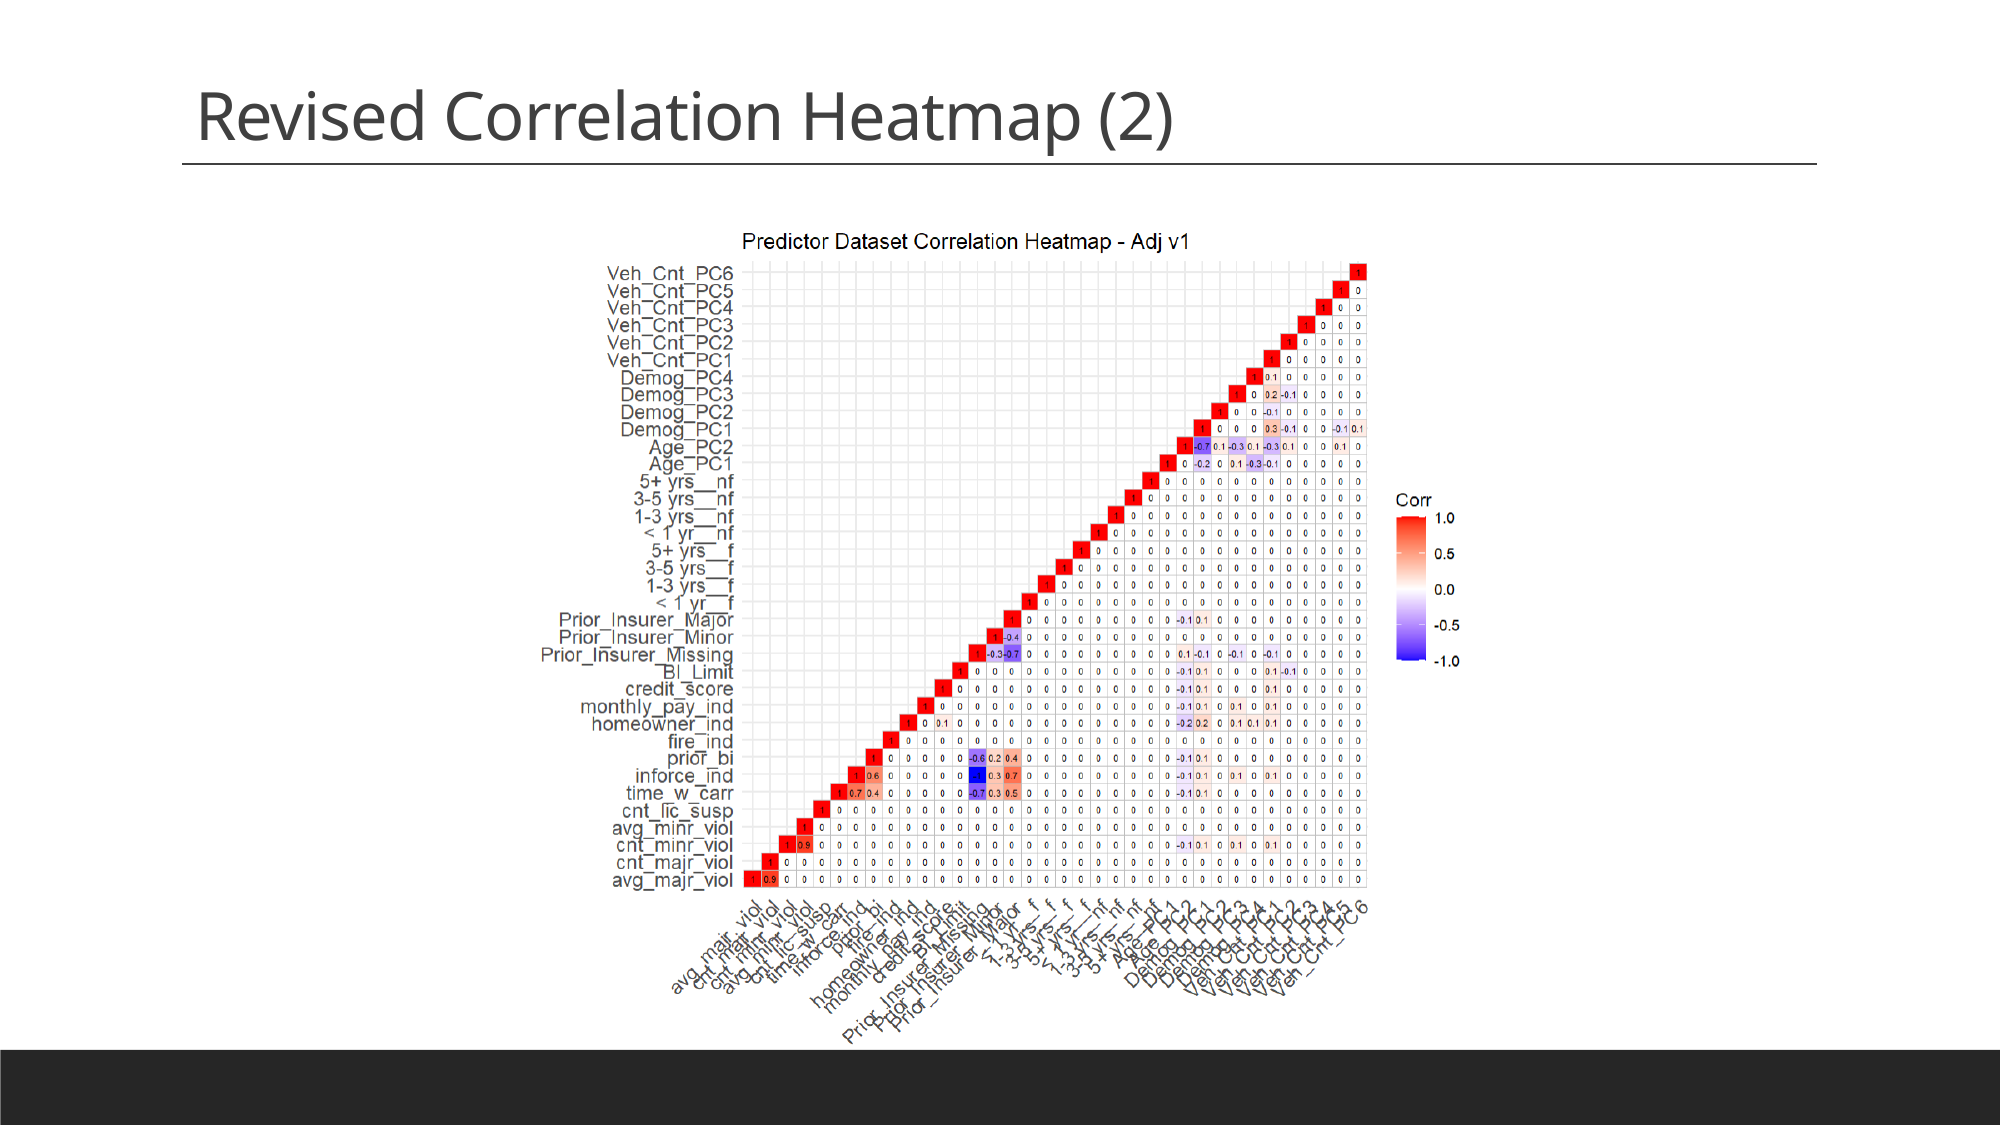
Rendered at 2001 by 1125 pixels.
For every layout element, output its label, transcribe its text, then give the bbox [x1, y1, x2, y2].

title Revised Correlation Heatmap (2) [180, 70, 1830, 163]
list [524, 225, 1476, 1048]
